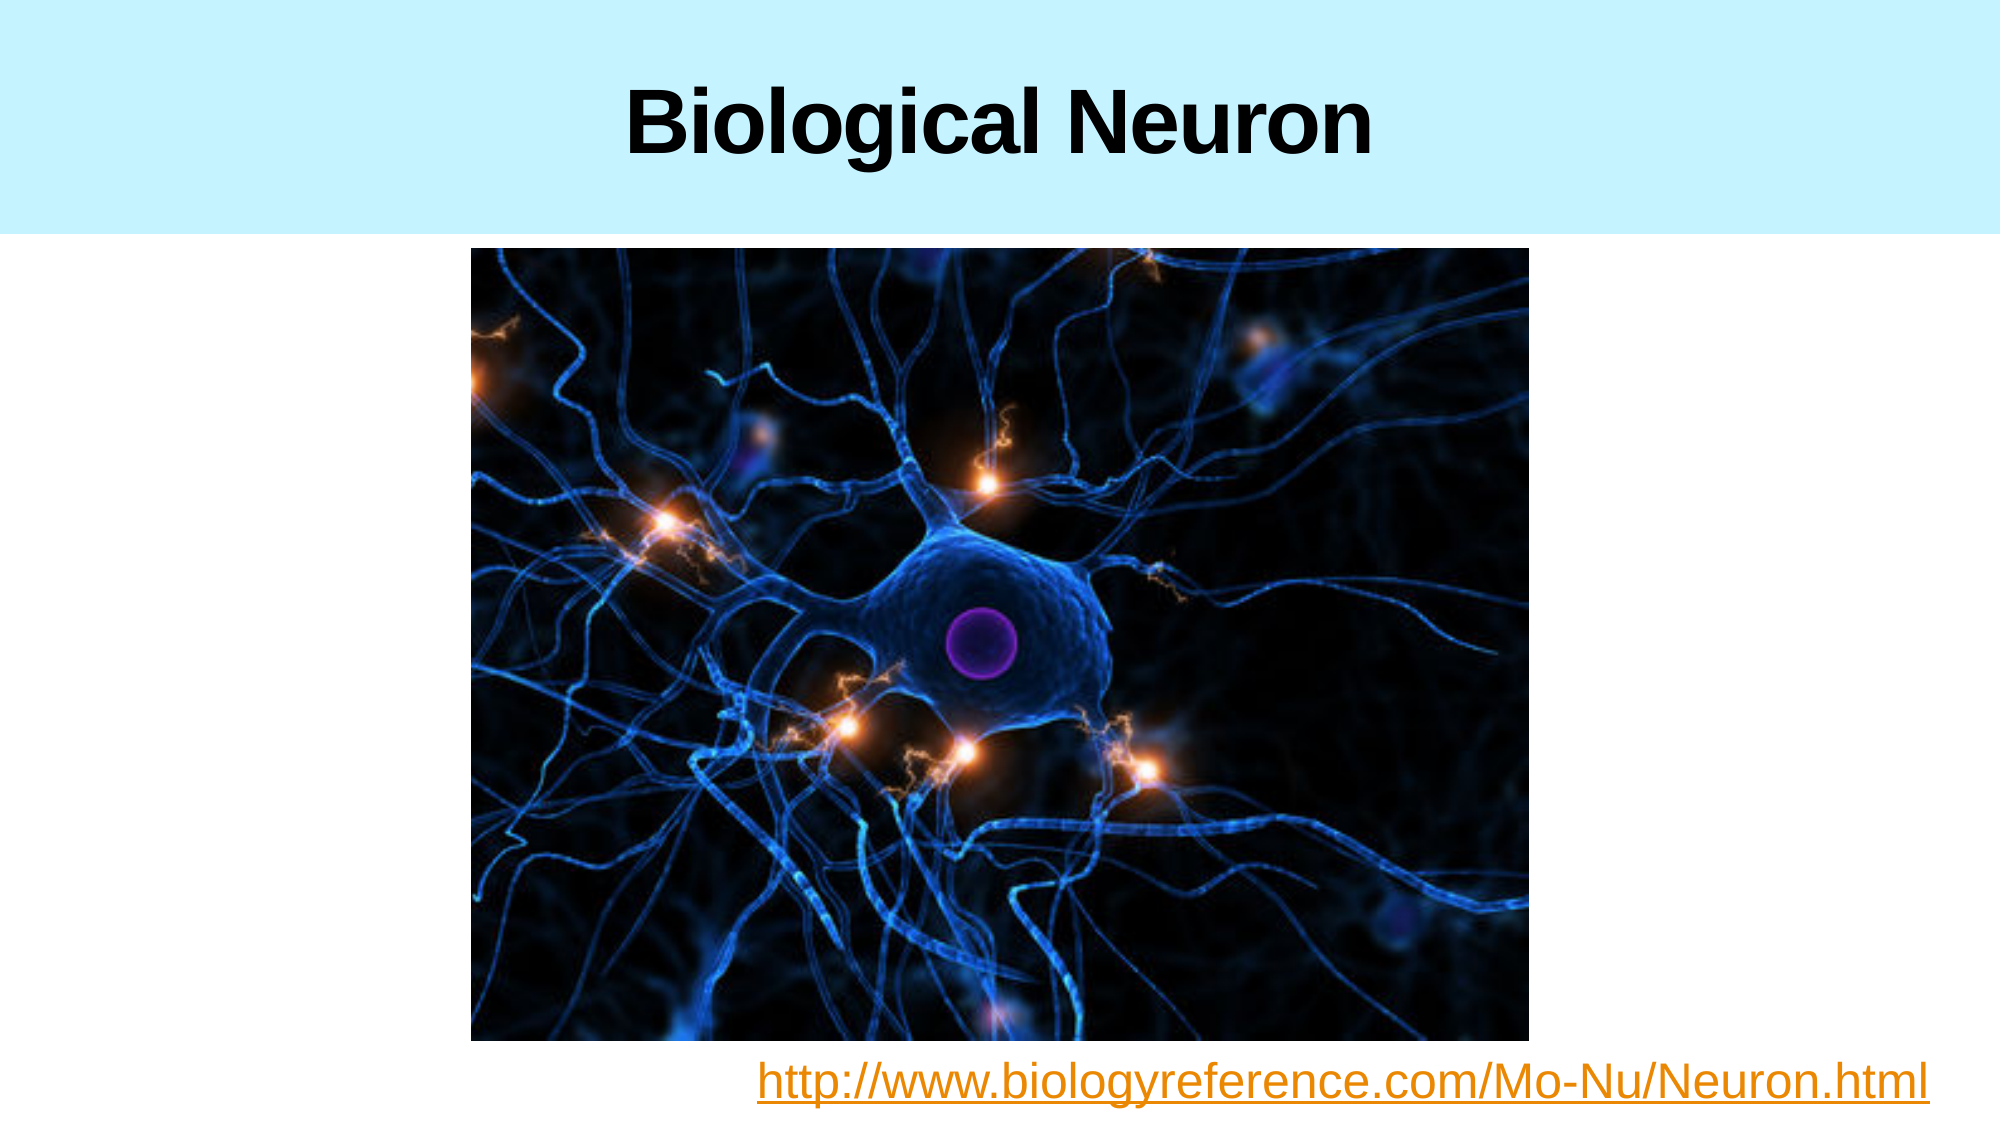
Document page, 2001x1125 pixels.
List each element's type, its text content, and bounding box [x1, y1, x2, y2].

picture [471, 247, 1529, 1042]
text_box http://www.biologyreference.com/Mo-Nu/Neuron.html [579, 1040, 1945, 1116]
title Biological Neuron [0, 0, 2000, 234]
